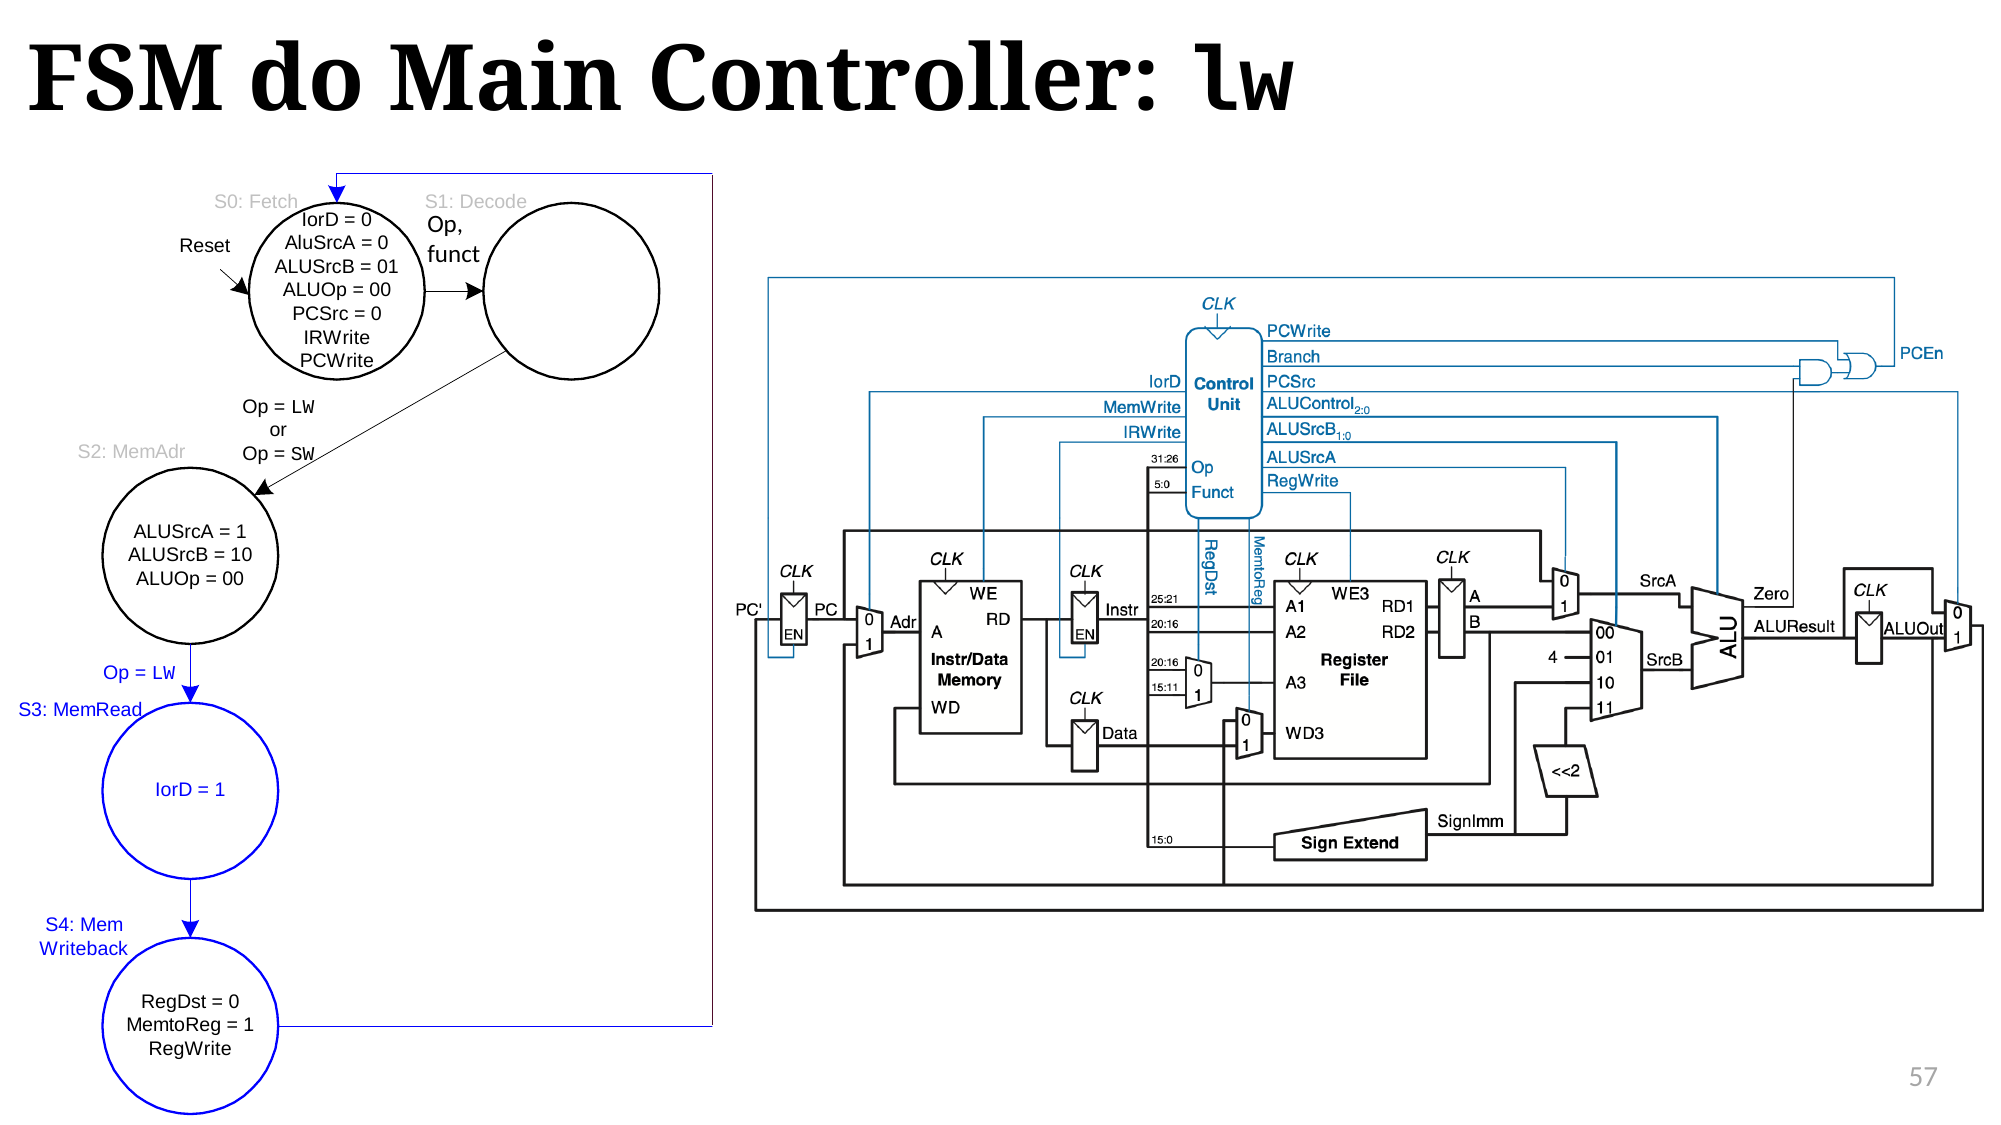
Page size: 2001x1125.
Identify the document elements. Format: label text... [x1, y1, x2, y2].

picture [724, 261, 2000, 924]
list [0, 149, 1037, 1119]
text_box FSM do Main Controller: lw [12, 11, 1950, 136]
